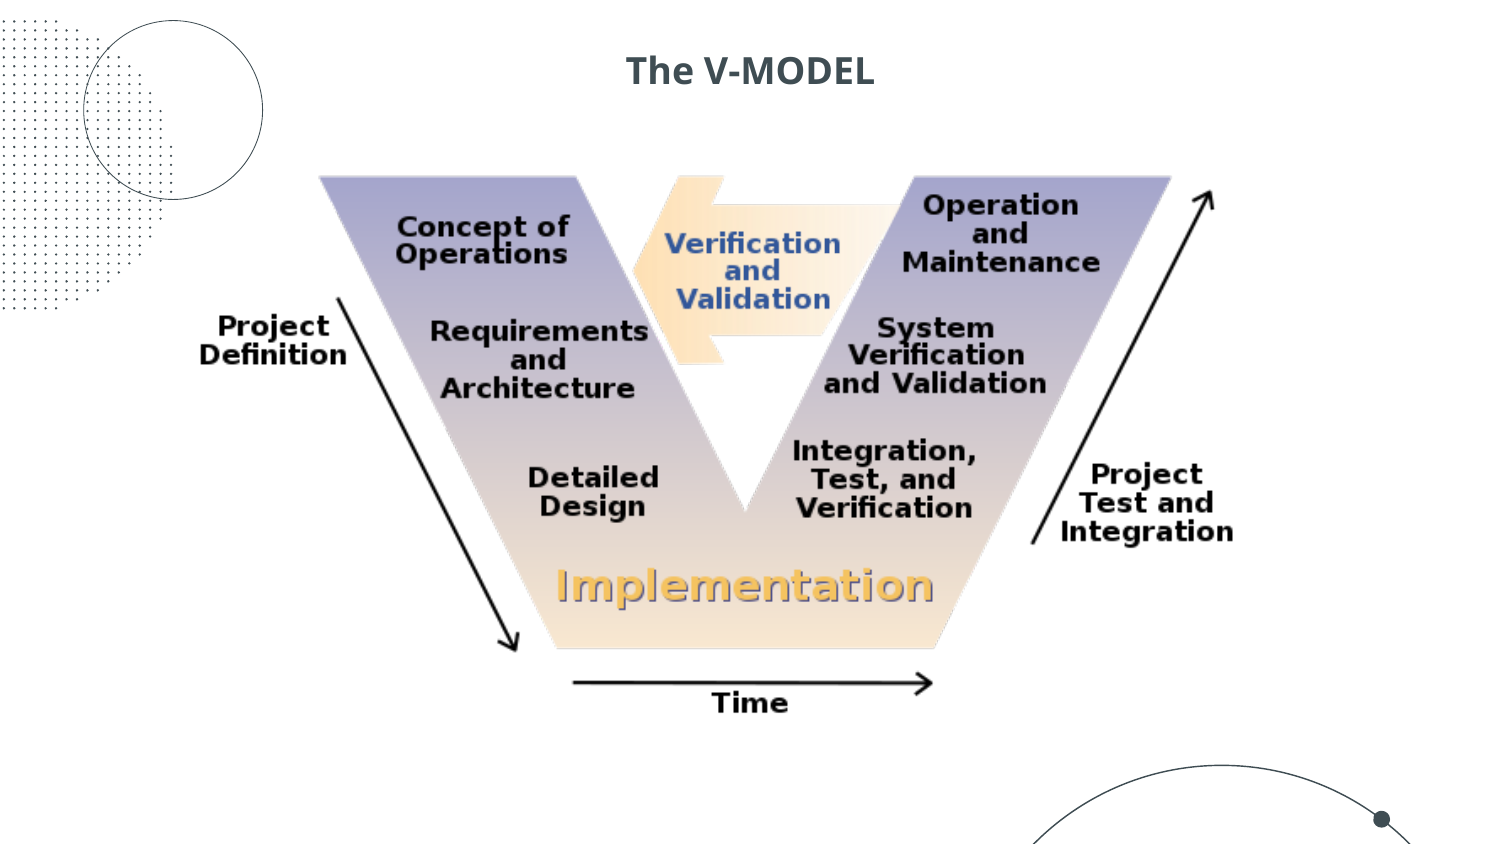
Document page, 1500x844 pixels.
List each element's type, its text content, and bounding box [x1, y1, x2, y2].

title The V-MODEL [279, 31, 1222, 126]
picture [186, 150, 1248, 740]
